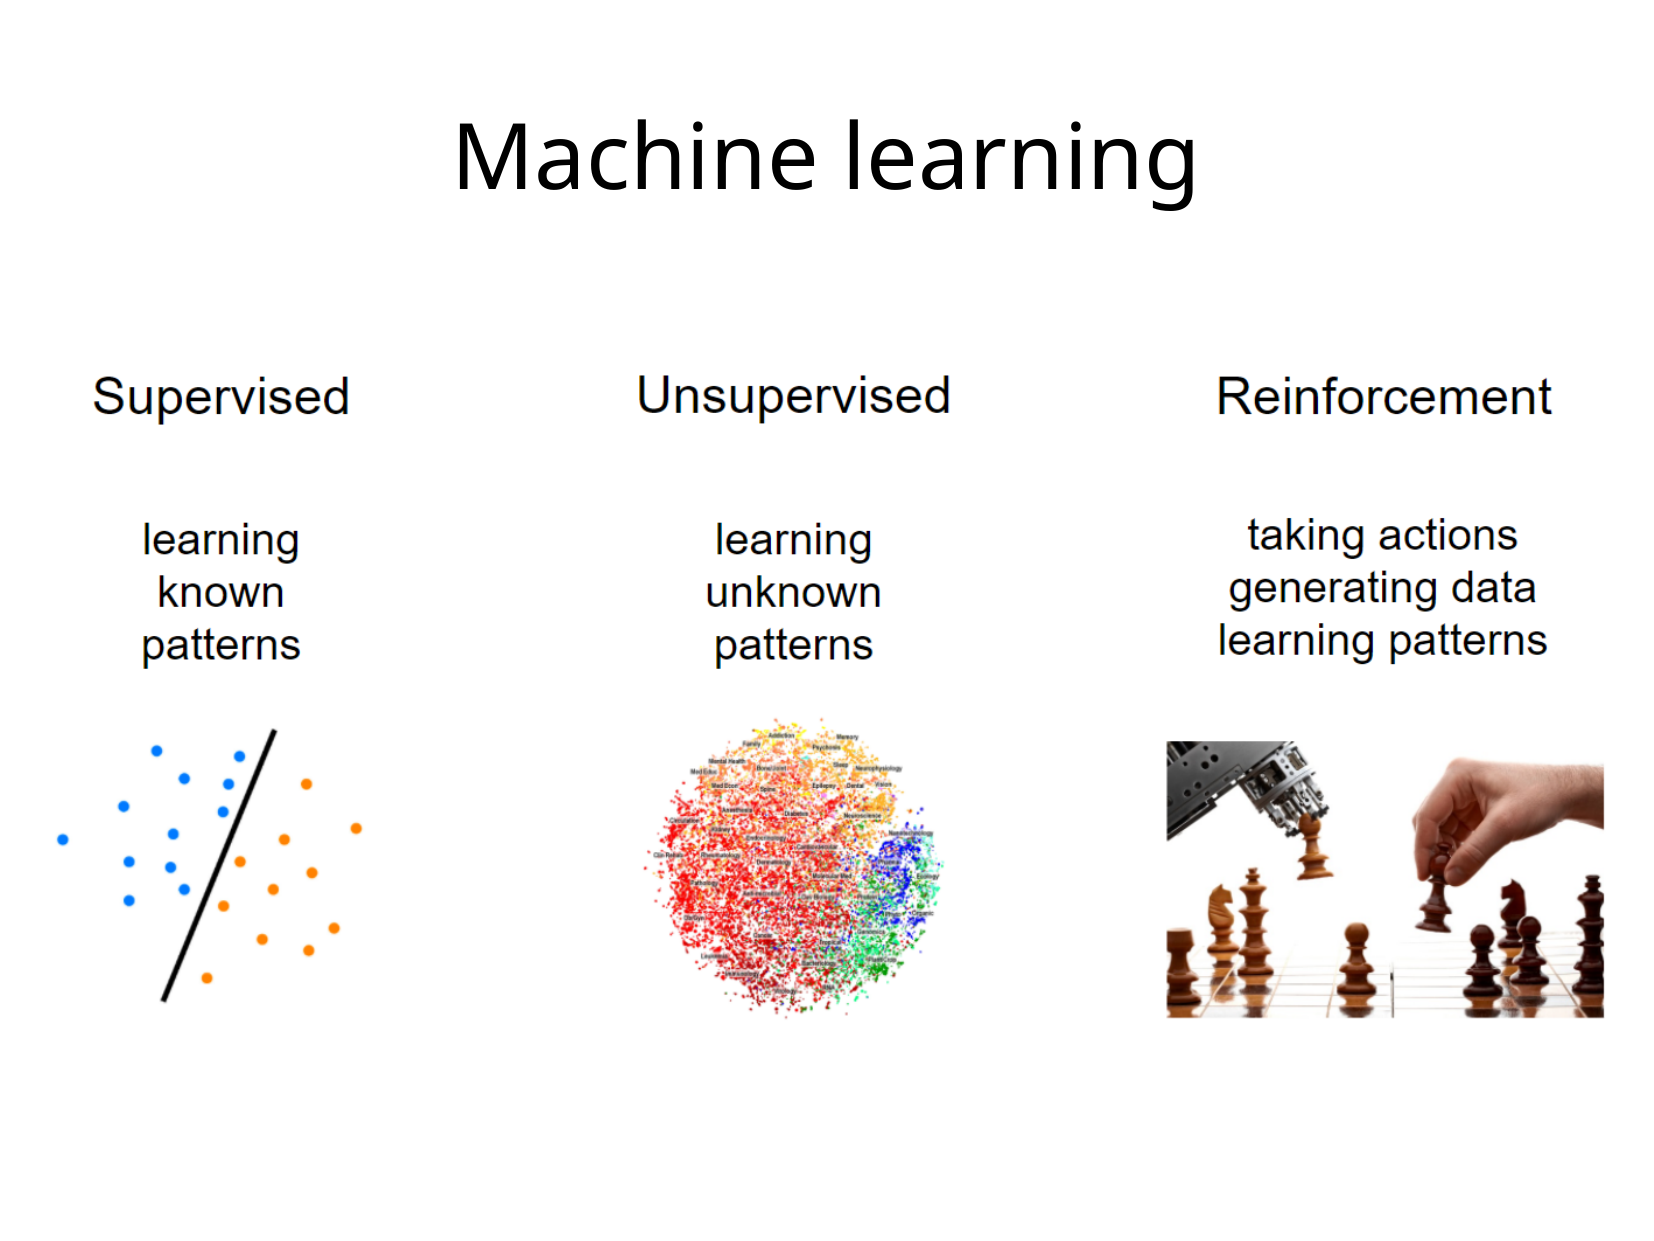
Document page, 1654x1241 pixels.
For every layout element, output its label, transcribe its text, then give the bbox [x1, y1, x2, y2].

picture [0, 337, 1654, 1051]
title Machine learning [82, 49, 1571, 257]
